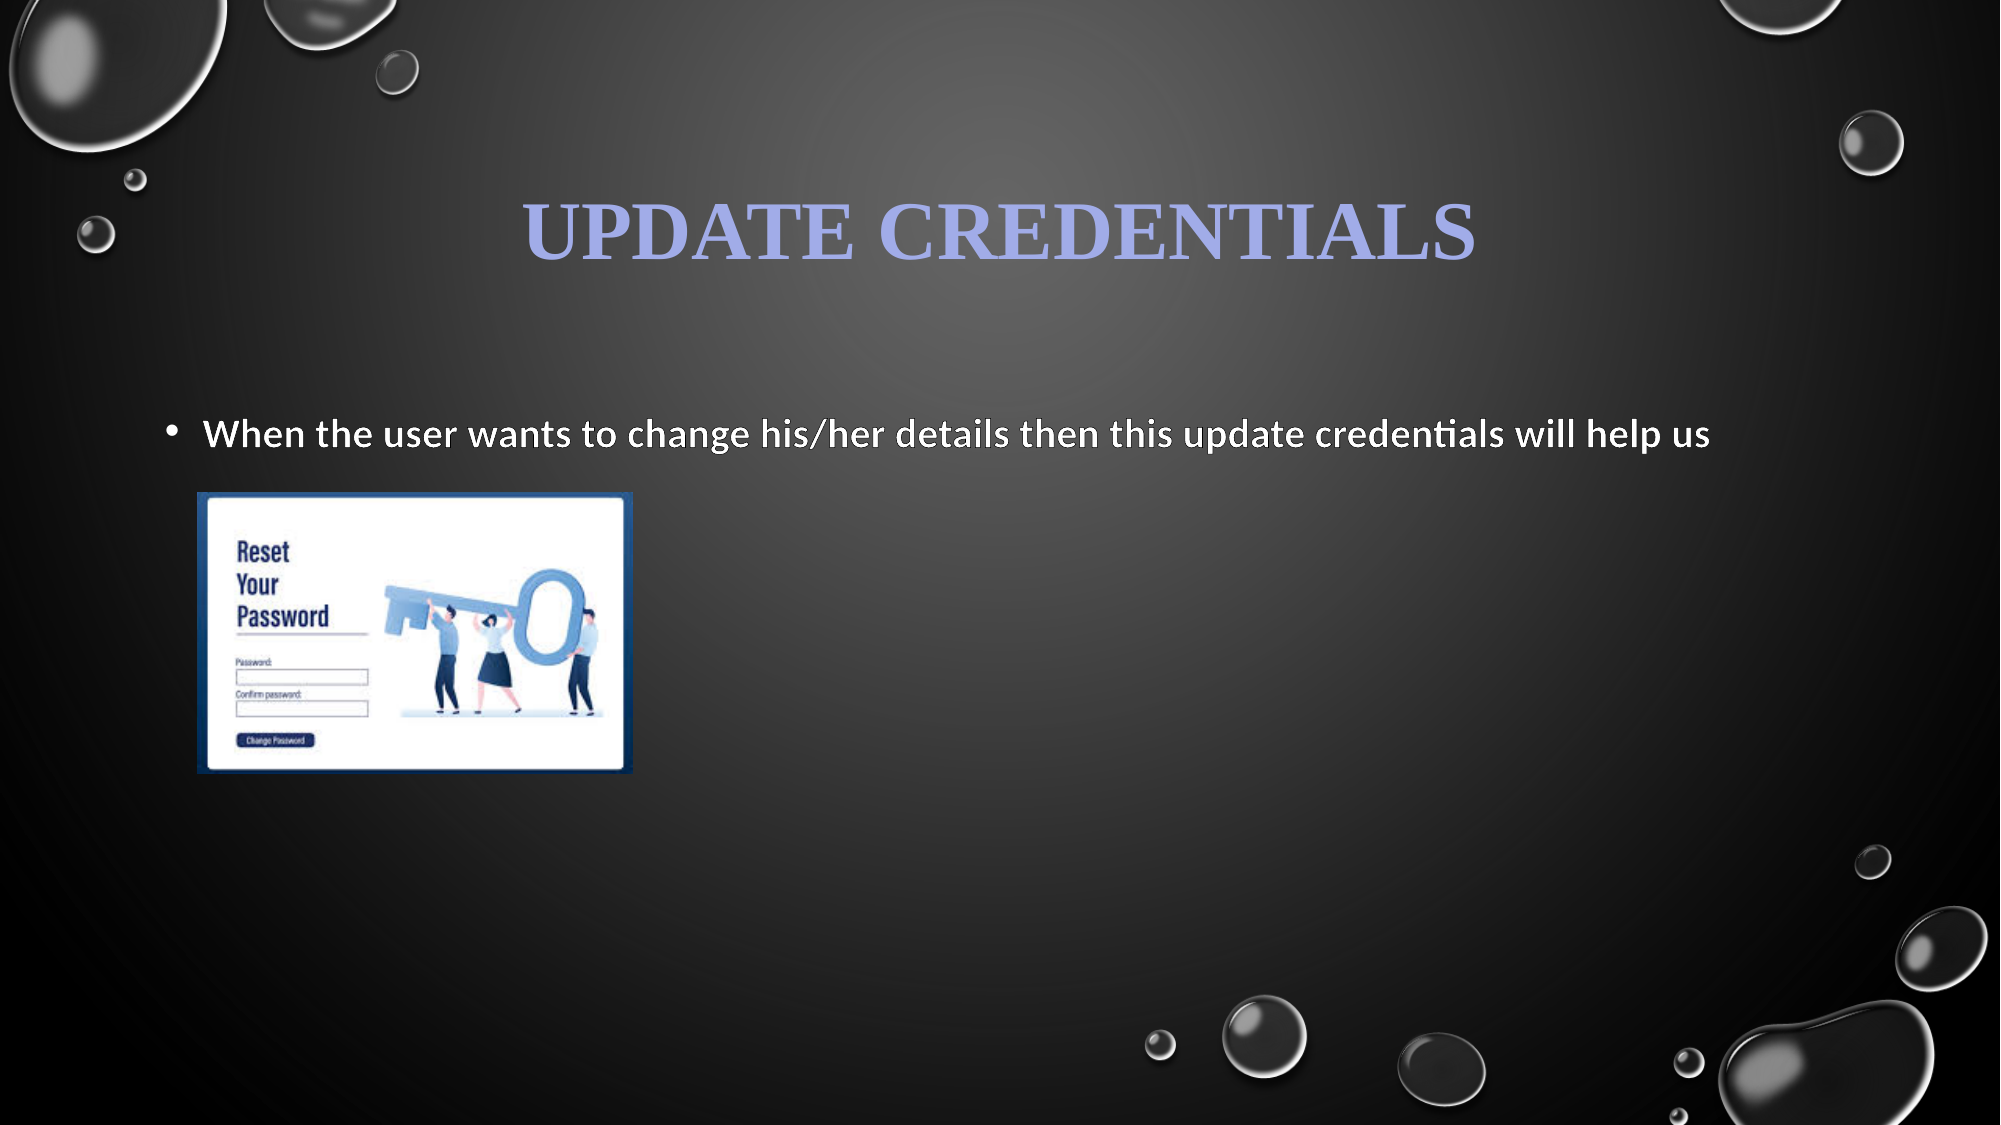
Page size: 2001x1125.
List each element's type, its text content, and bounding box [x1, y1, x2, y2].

title Update credentials [149, 101, 1851, 364]
list When the user wants to change his/her details then this update credentials will help us [149, 388, 1850, 950]
picture [0, 0, 2000, 1125]
